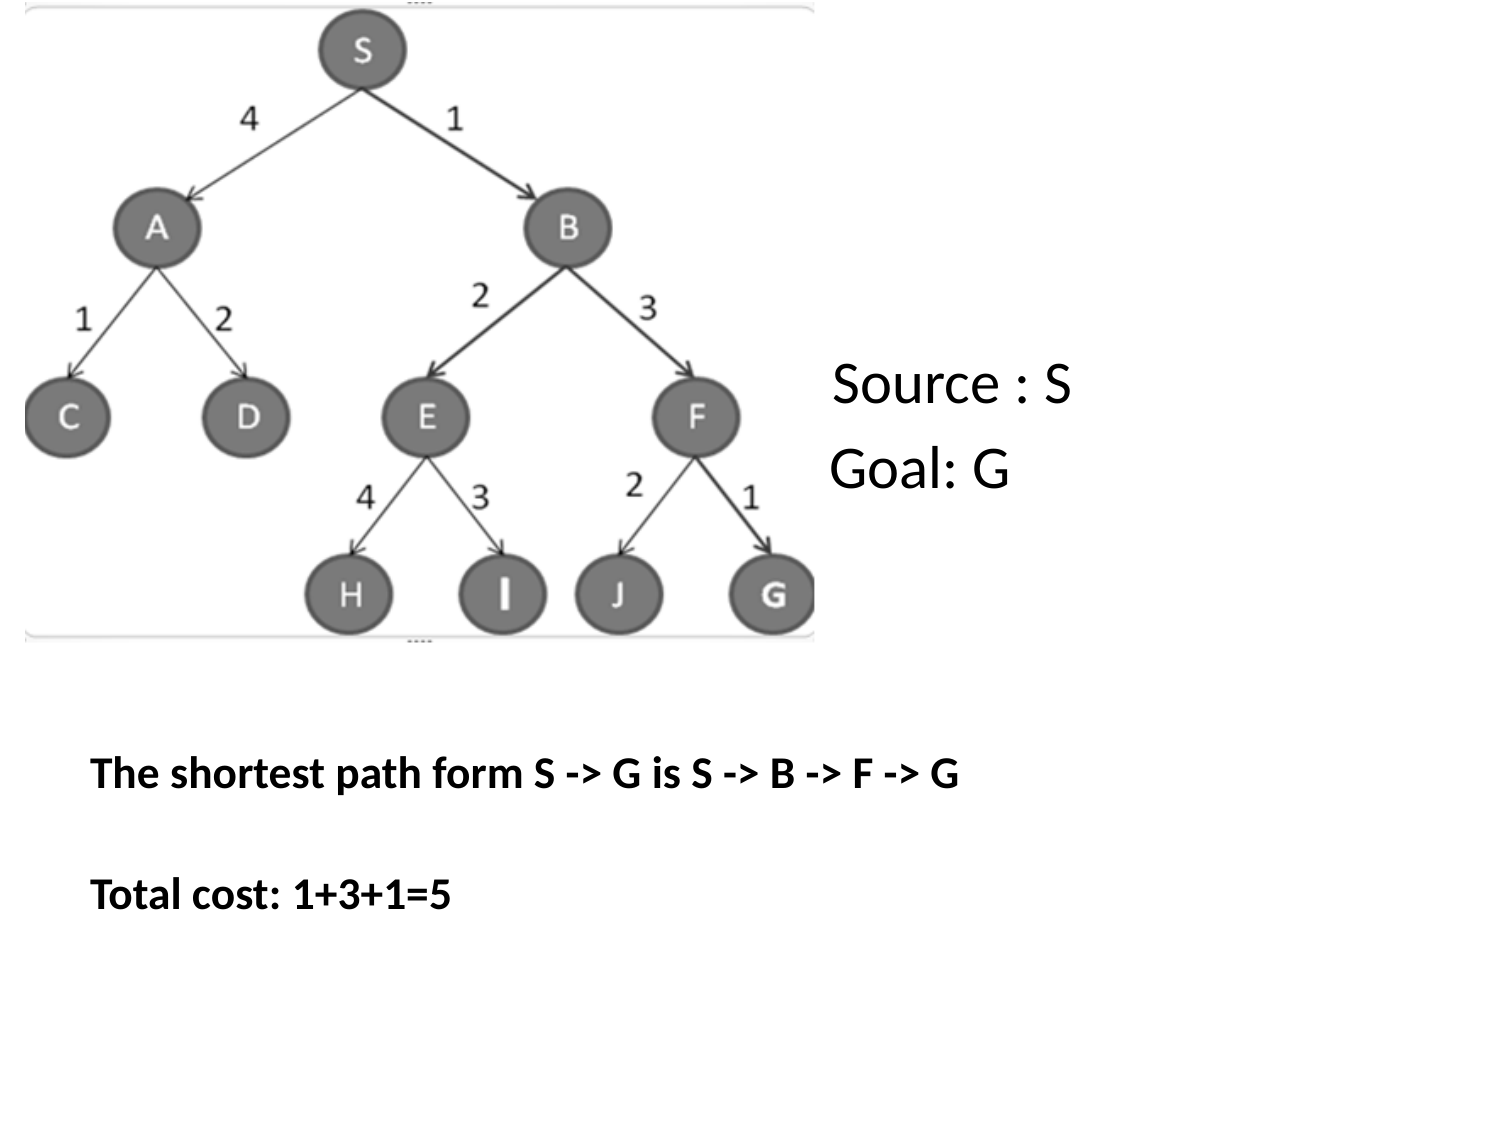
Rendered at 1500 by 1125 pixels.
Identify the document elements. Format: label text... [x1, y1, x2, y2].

picture [25, 2, 818, 653]
list Source : S D Goal: G The shortest path form S -> G is S -> B -> F -> G Total cost: 1+3+1=5 [75, 262, 1425, 1005]
